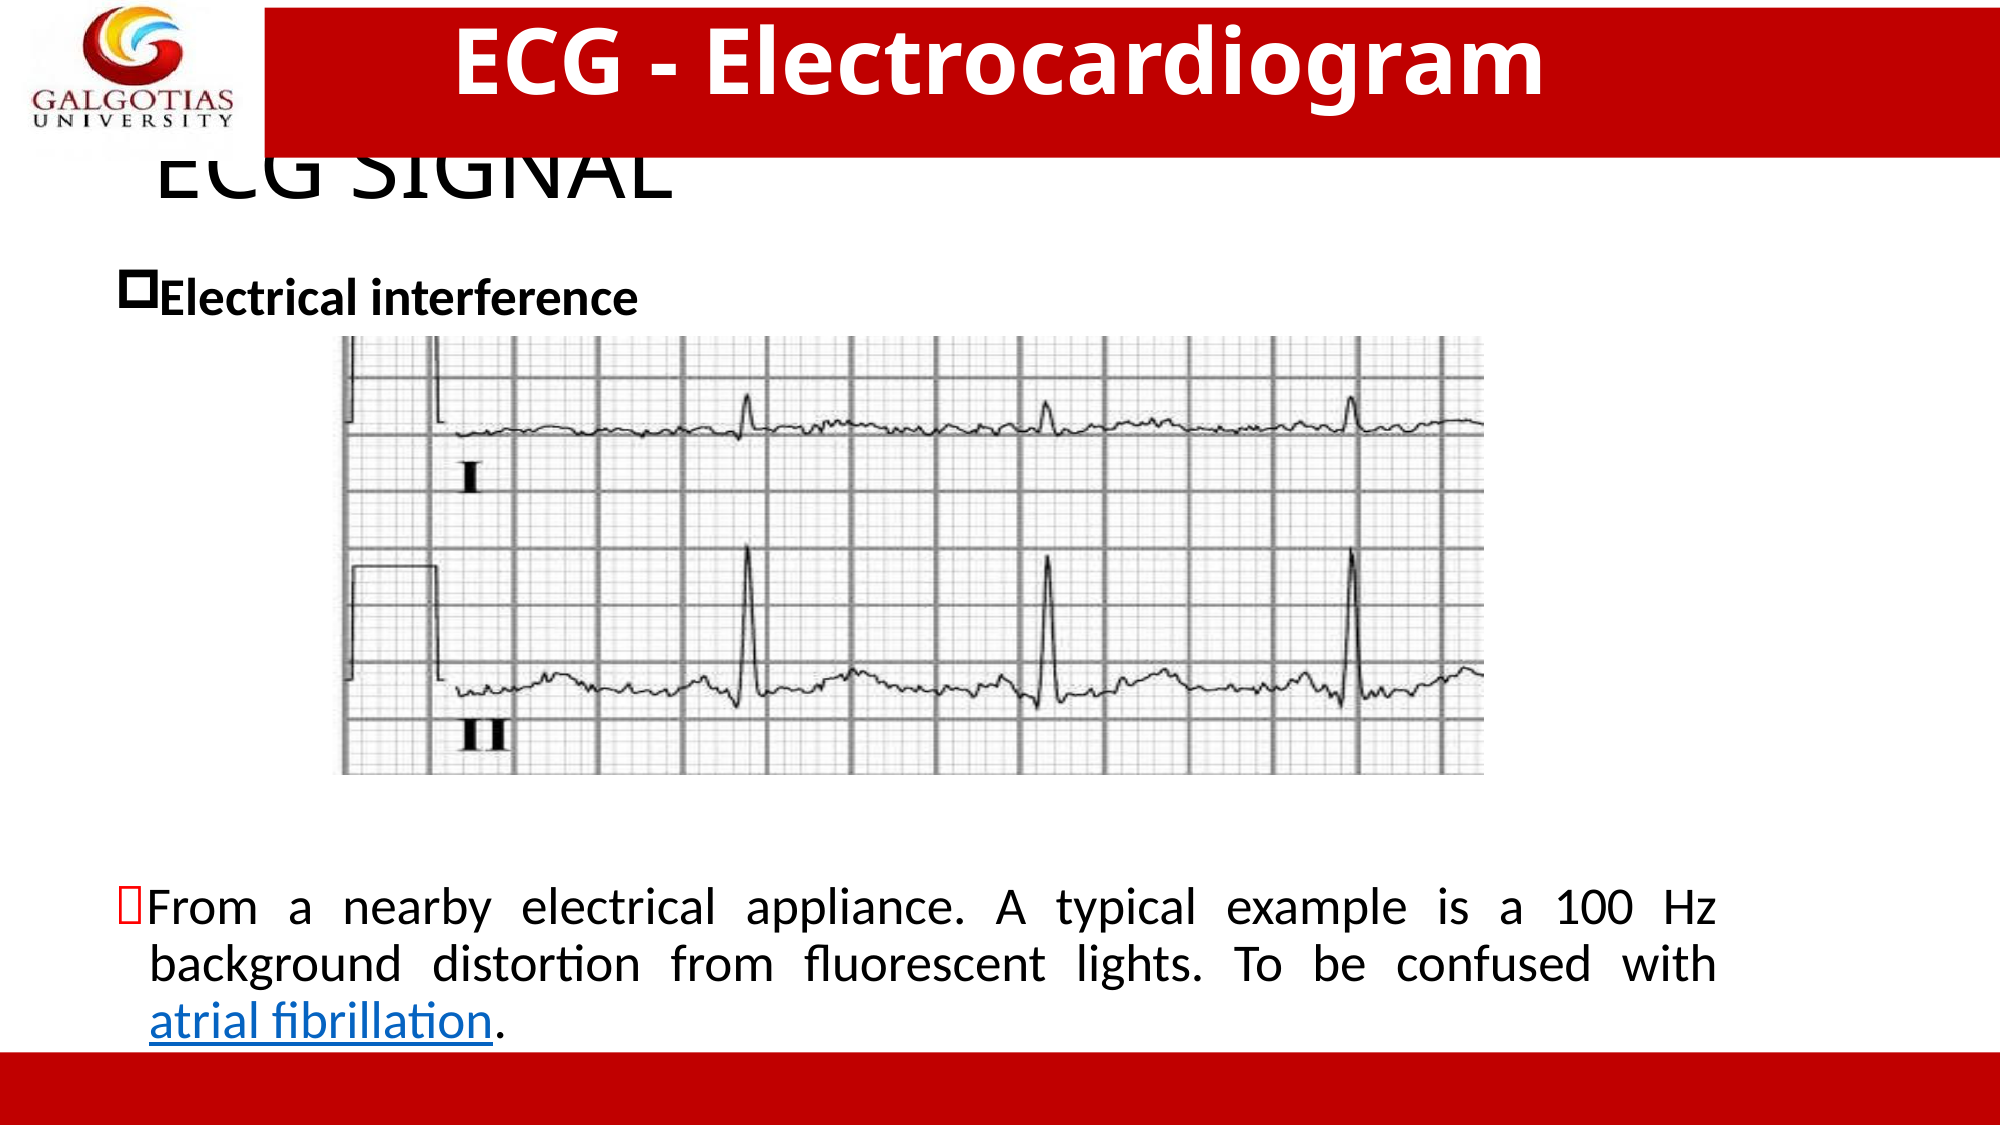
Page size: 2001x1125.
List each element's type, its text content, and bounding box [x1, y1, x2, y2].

text_box ECG - Electrocardiogram [265, 7, 2000, 158]
picture [329, 336, 1484, 775]
text_box [0, 1052, 2000, 1125]
title ECG SIGNAL [137, 158, 1863, 278]
picture [0, 0, 265, 161]
list Electrical interference From a nearby electrical appliance. A typical example is a 100 Hz background distortion from fluorescent lights. To be confused with atrial fibrillation. [99, 262, 1734, 1052]
